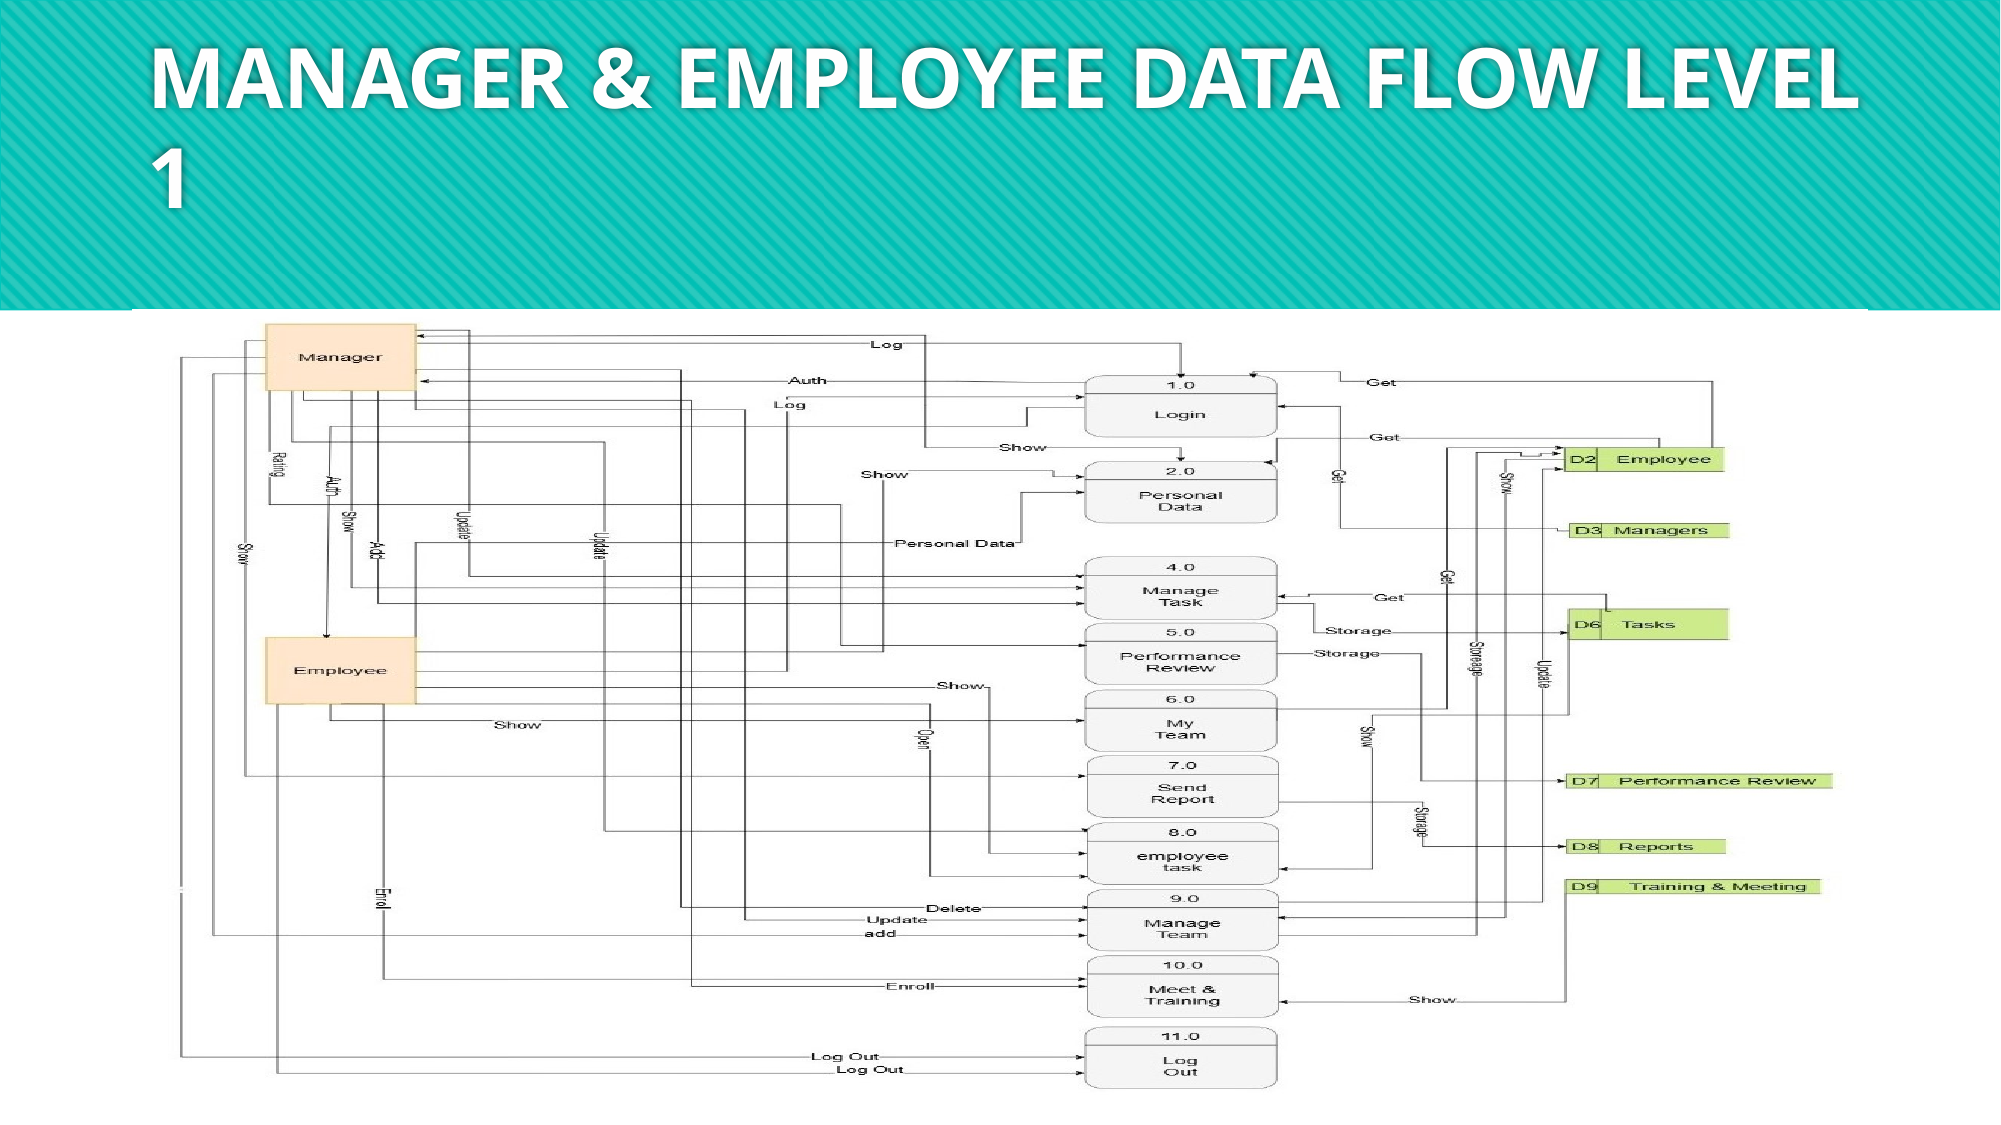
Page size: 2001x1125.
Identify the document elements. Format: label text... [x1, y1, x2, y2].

title MANAGER & EMPLOYEE DATA FLOW LEVEL 1 [132, 73, 1905, 233]
picture [132, 309, 1868, 1124]
